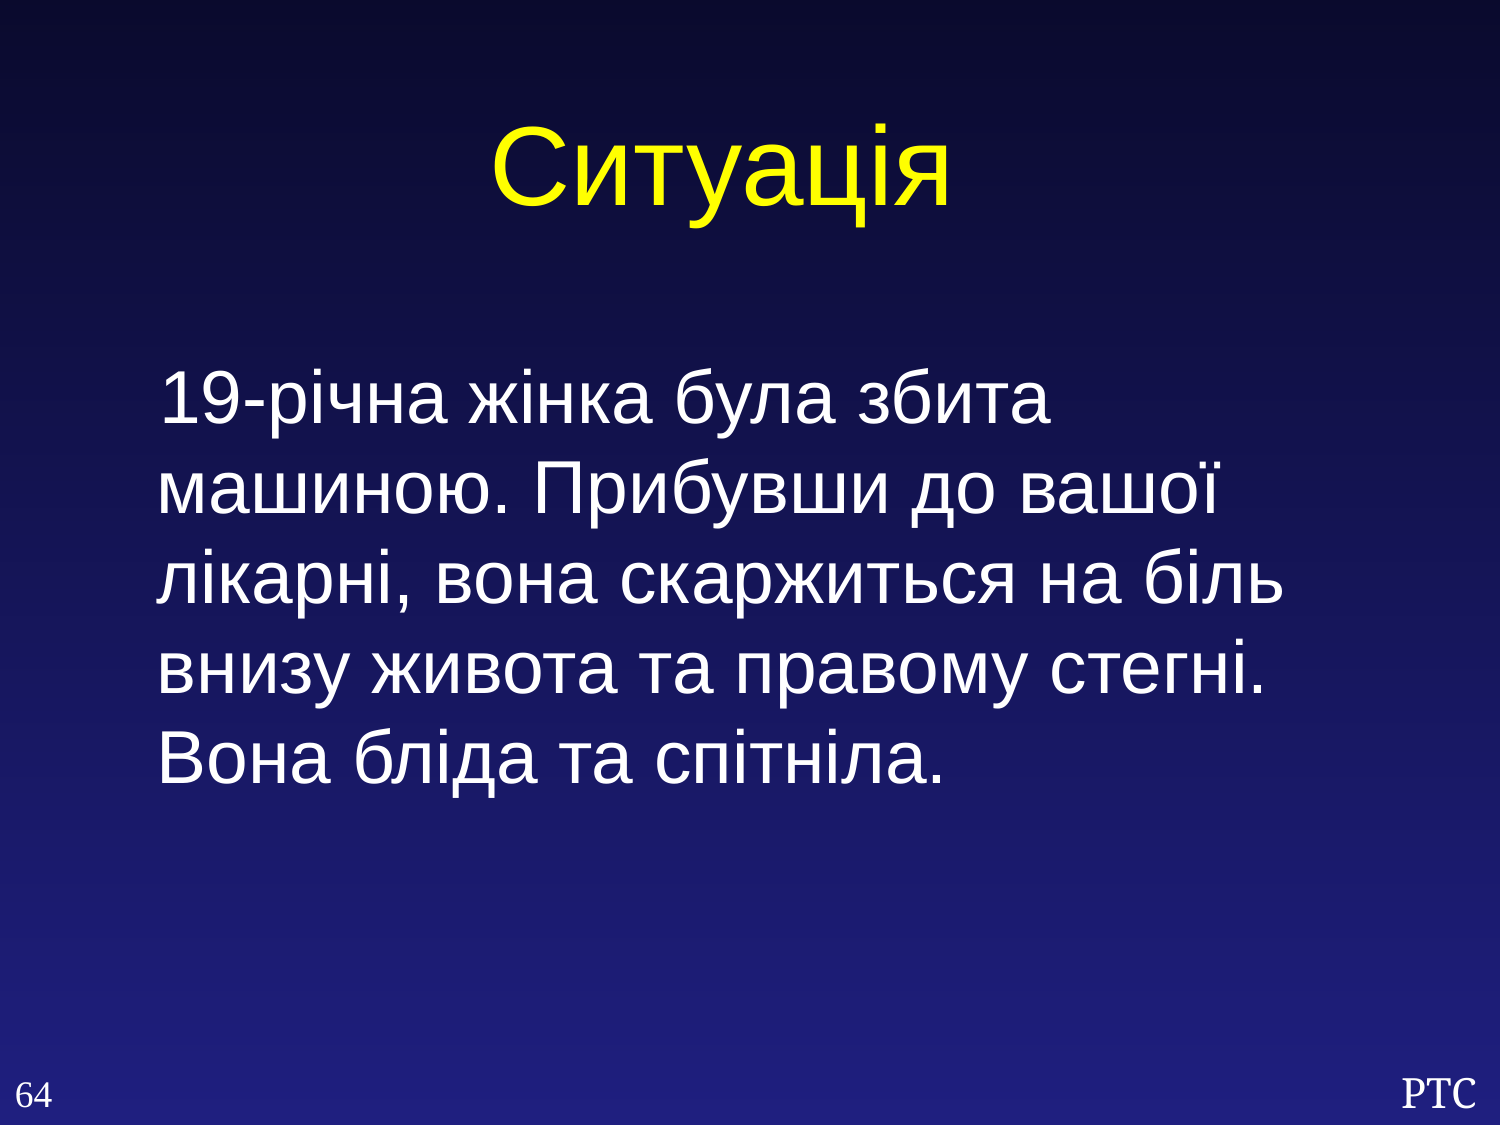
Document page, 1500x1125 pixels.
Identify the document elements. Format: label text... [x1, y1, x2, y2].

text_box 19-річна жінка була збита машиною. Прибувши до вашої лікарні, вона скаржиться на біль внизу живота та правому стегні. Вона бліда та спітніла. [111, 340, 1389, 1016]
text_box Ситуація [84, 66, 1360, 255]
text_box 64 [0, 1061, 68, 1123]
